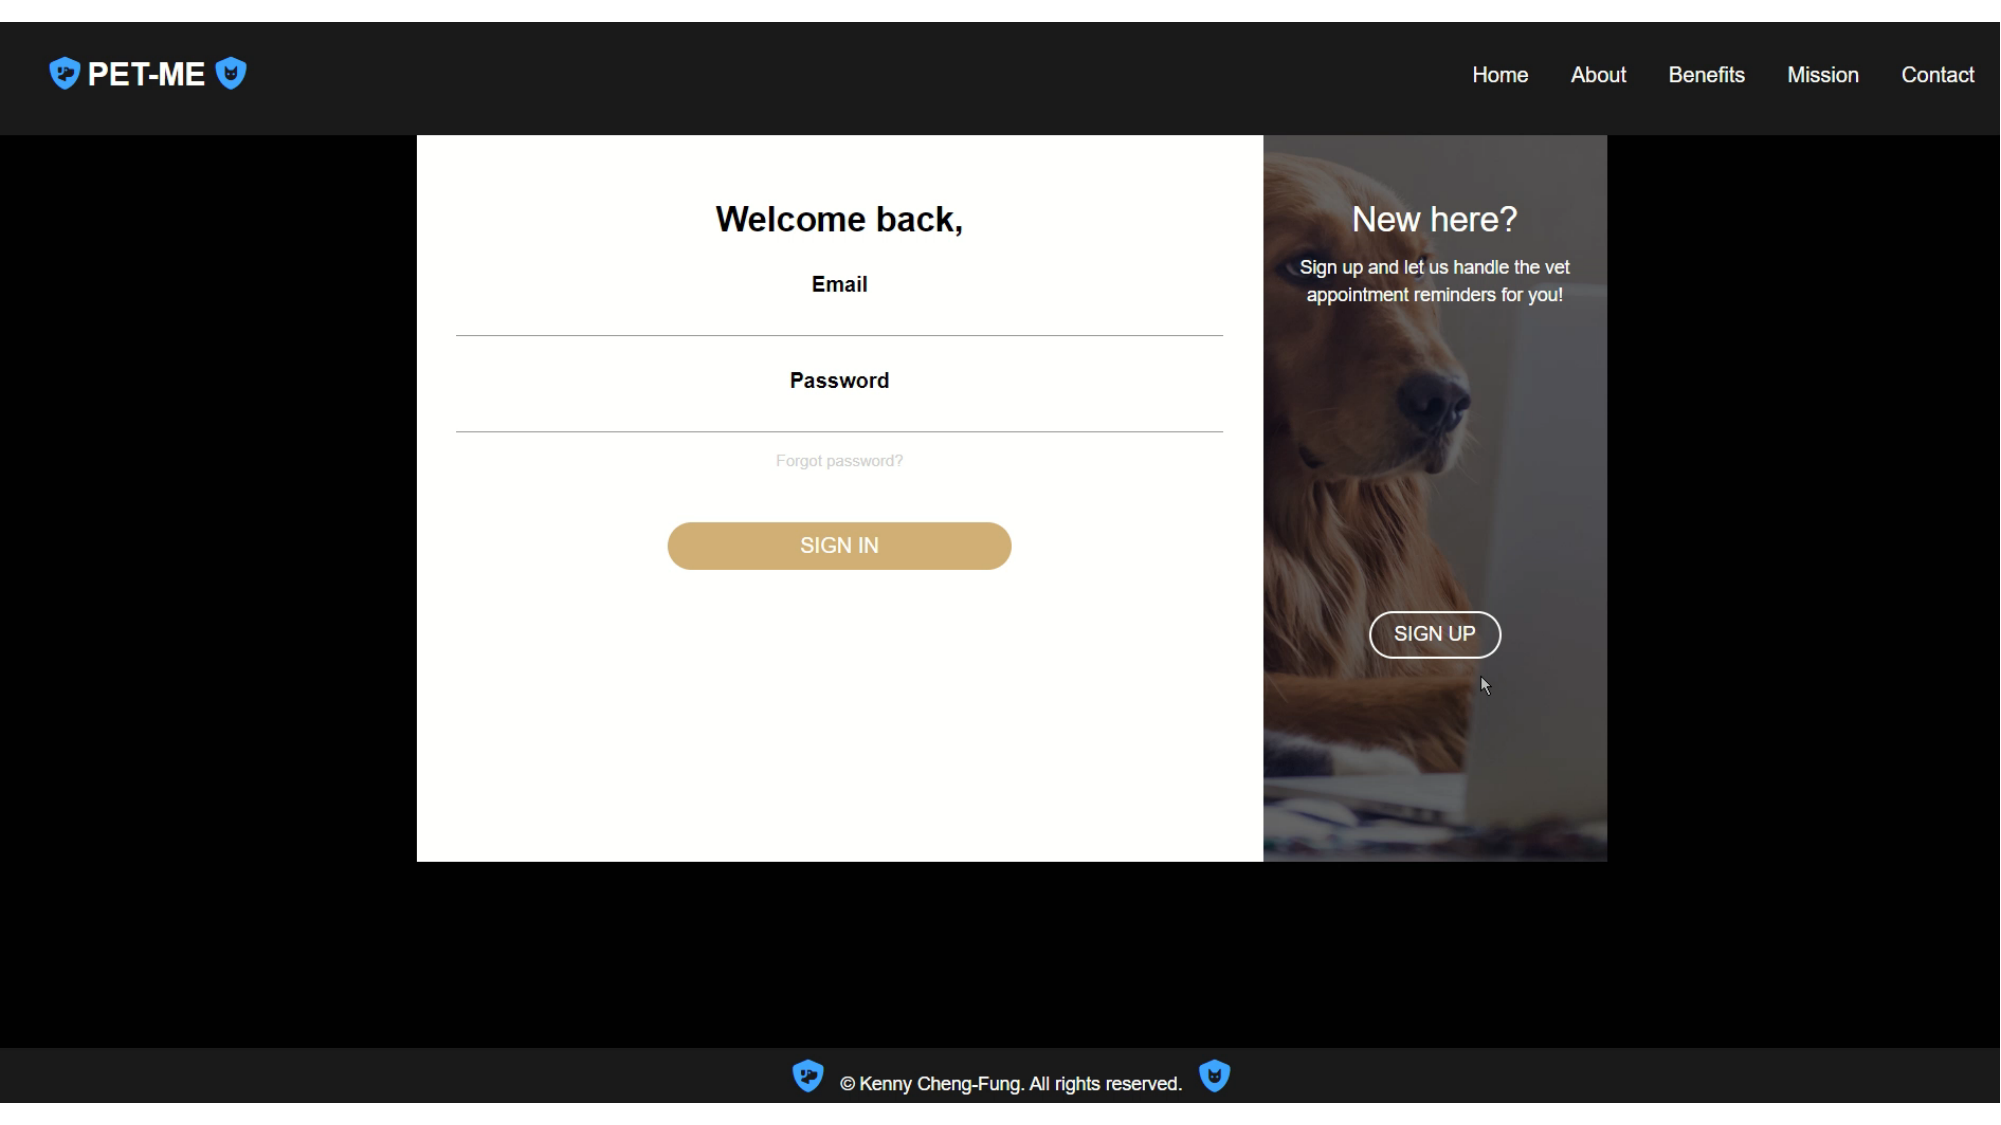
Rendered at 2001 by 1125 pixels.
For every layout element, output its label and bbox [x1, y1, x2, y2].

text_box [0, 21, 2000, 1104]
